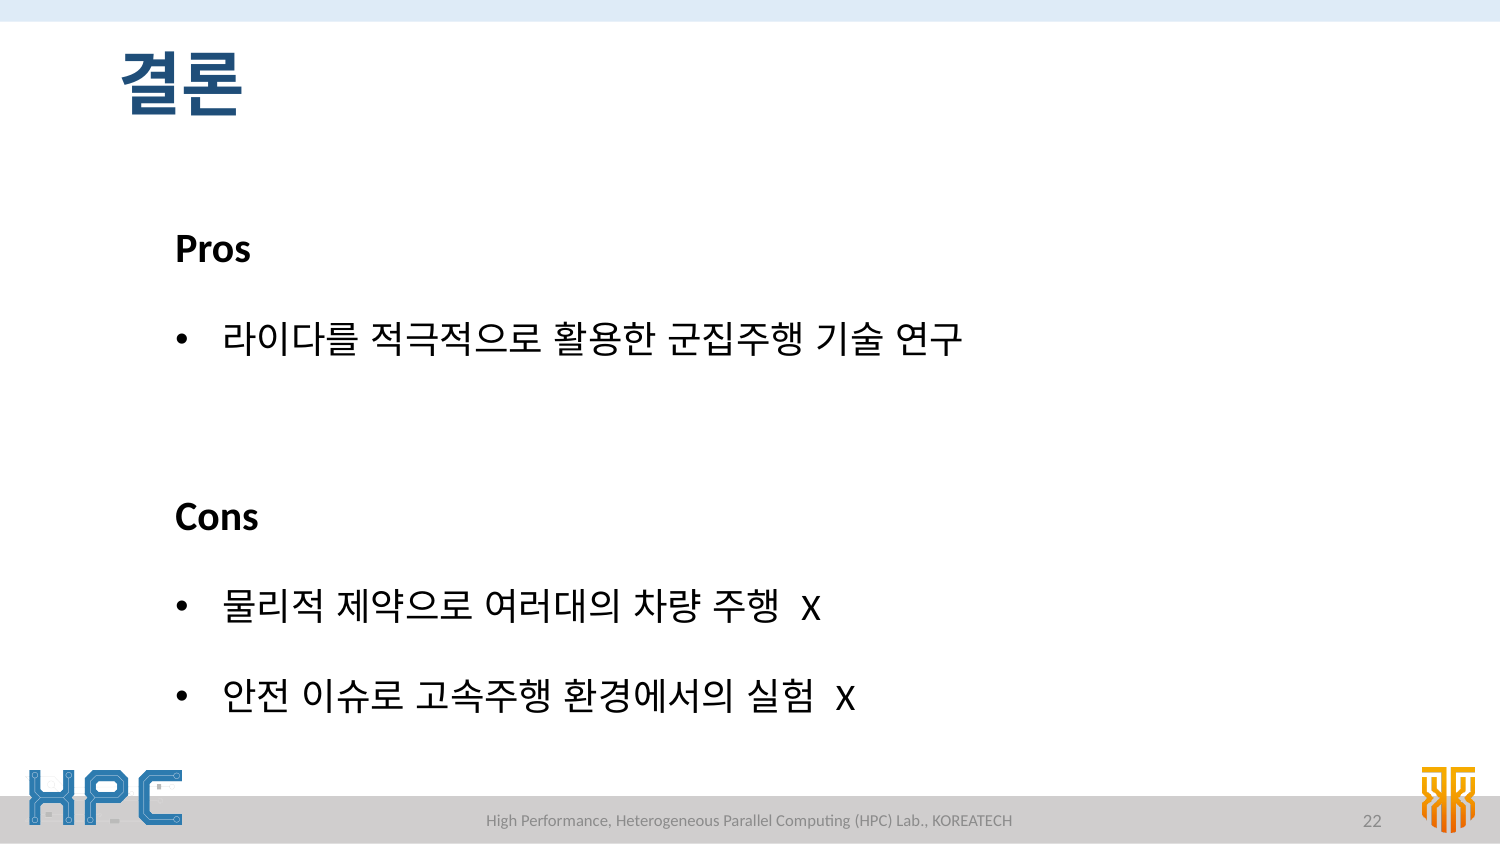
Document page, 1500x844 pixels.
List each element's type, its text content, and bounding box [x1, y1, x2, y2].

footer High Performance, Heterogeneous Parallel Computing (HPC) Lab., KOREATECH [226, 797, 1274, 843]
text_box Cons 물리적 제약으로 여러대의 차량 주행 X 안전 이슈로 고속주행 환경에서의 실험 X [160, 430, 1208, 726]
slide_number 22 [1312, 797, 1397, 843]
picture [25, 770, 182, 825]
title 결론 [103, 49, 1397, 126]
picture [1422, 767, 1475, 833]
text_box Pros 라이다를 적극적으로 활용한 군집주행 기술 연구 [160, 163, 1208, 369]
